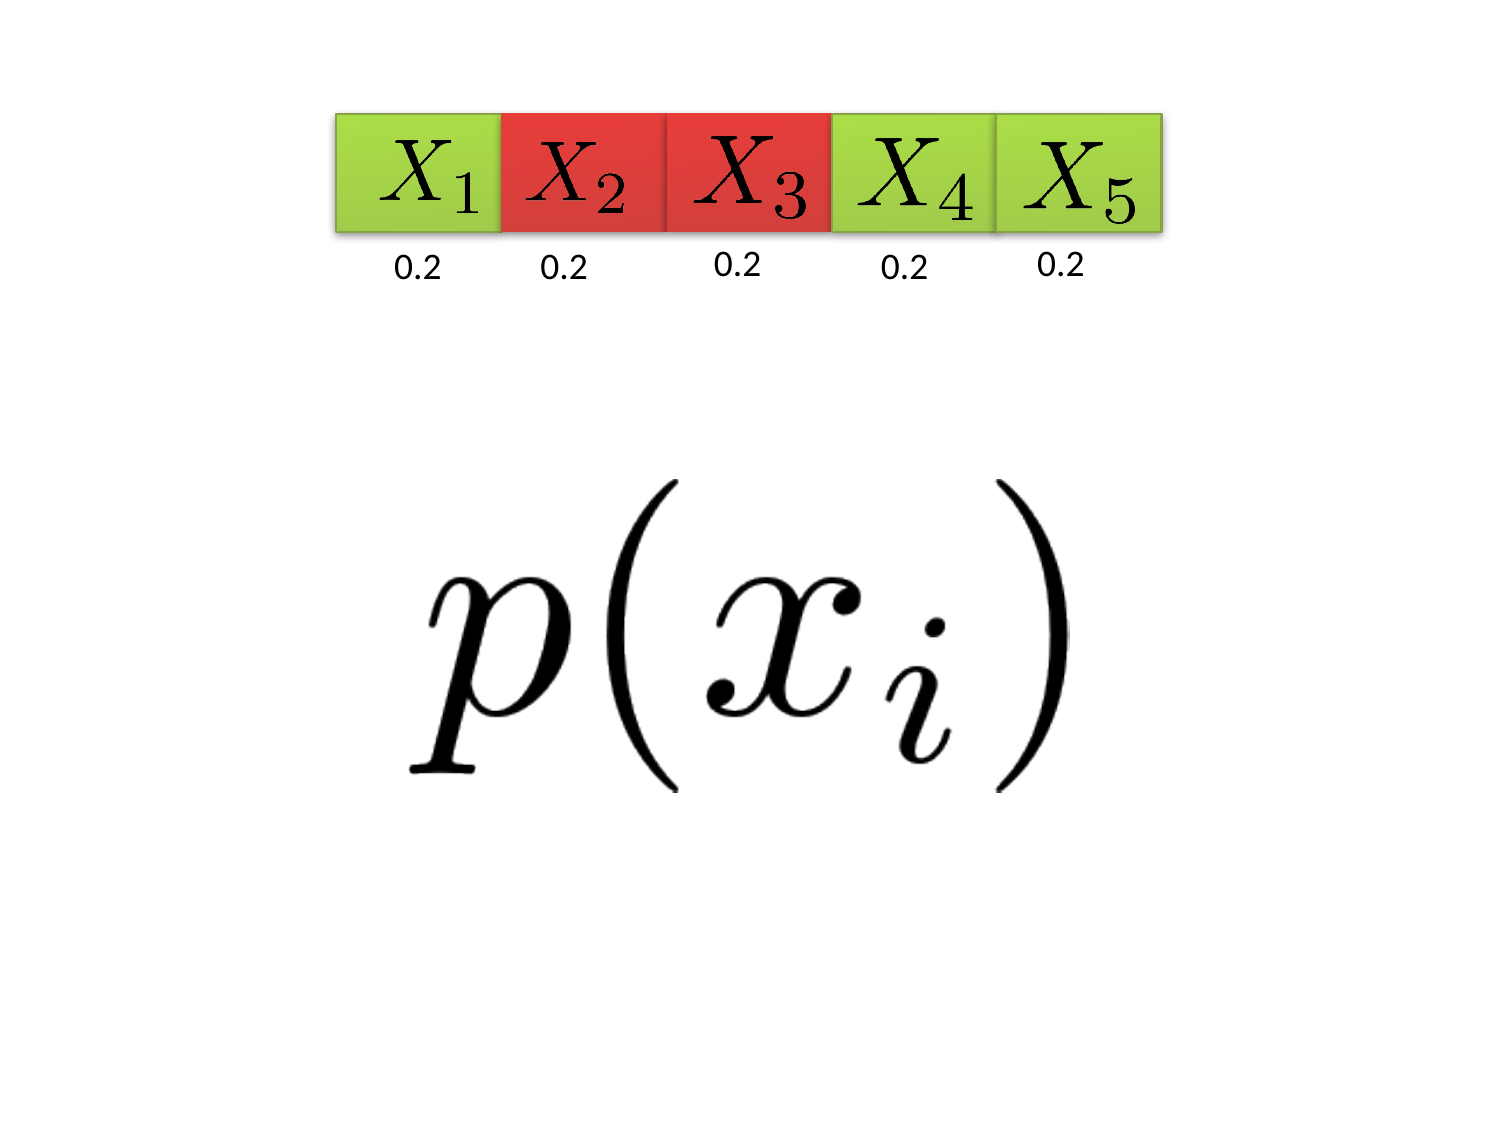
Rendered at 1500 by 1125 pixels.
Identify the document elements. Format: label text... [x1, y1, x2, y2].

text_box 0.2 [699, 231, 798, 292]
text_box [995, 113, 1163, 233]
picture [1022, 141, 1135, 225]
text_box [667, 113, 830, 232]
text_box [831, 113, 993, 233]
text_box 0.2 [866, 234, 965, 295]
picture [857, 138, 974, 221]
picture [693, 136, 807, 219]
text_box 0.2 [525, 234, 624, 295]
picture [407, 479, 1071, 794]
picture [525, 141, 625, 214]
picture [378, 140, 478, 214]
text_box 0.2 [379, 234, 478, 295]
text_box 0.2 [1022, 233, 1121, 292]
text_box [501, 113, 663, 232]
text_box [335, 113, 498, 233]
